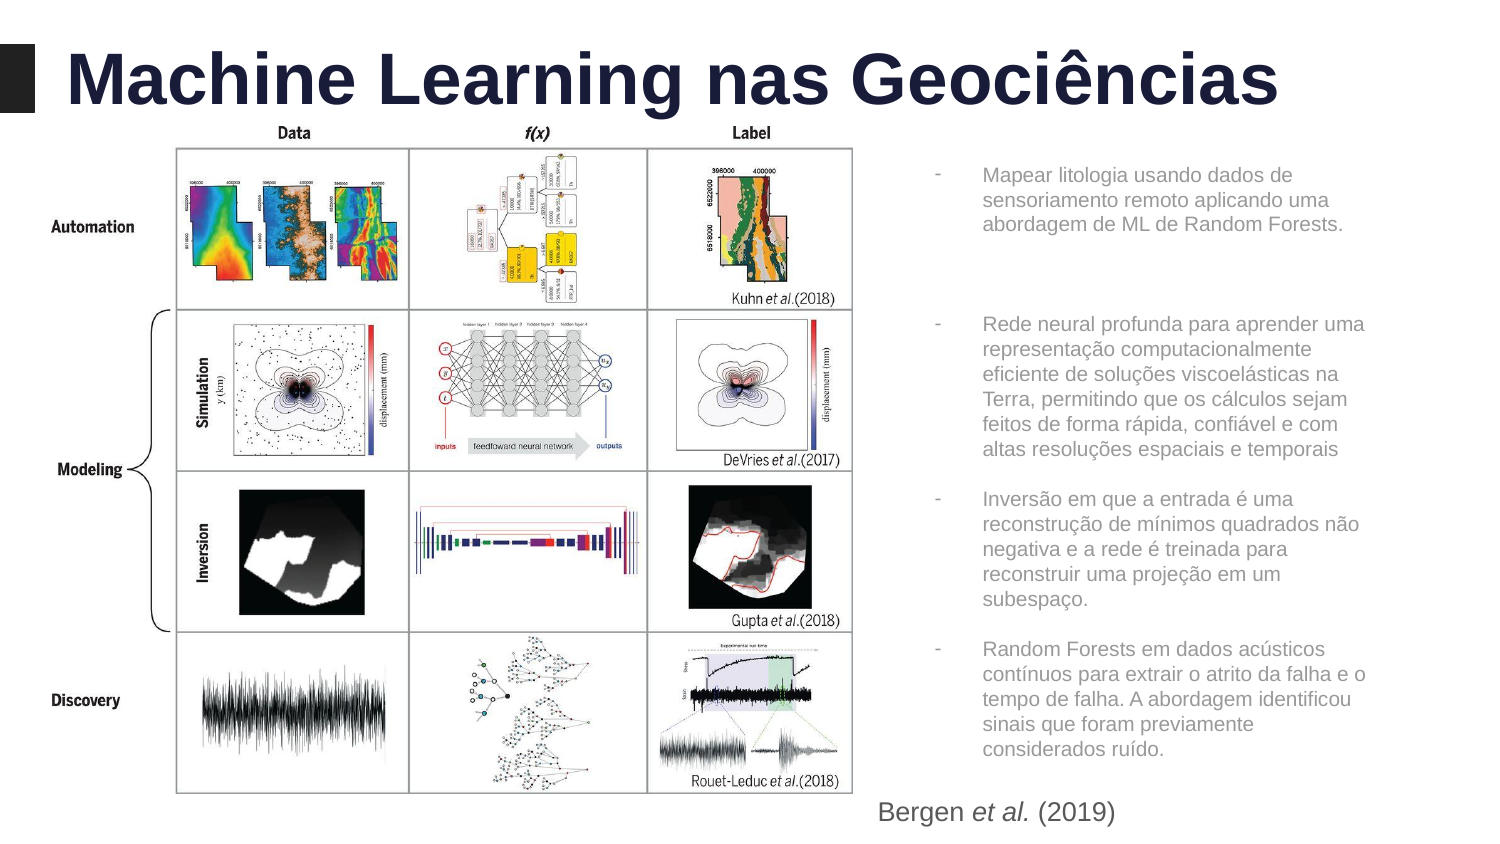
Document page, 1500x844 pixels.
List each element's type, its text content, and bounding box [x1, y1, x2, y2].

text_box Bergen et al. (2019) [862, 774, 1355, 842]
picture [50, 125, 853, 794]
text_box Mapear litologia usando dados de sensoriamento remoto aplicando uma abordagem de ML de Random Forests. Rede neural profunda para aprender uma representação computacionalmente eficiente de soluções viscoelásticas na Terra, permitindo que os cálculos sejam feitos de forma rápida, confiável e com altas resoluções espaciais e temporais Inversão em que a entrada é uma reconstrução de mínimos quadrados não negativa e a rede é treinada para reconstruir uma projeção em um subespaço. Random Forests em dados acústicos contínuos para extrair o atrito da falha e o tempo de falha. A abordagem identificou sinais que foram previamente considerados ruído. [892, 146, 1385, 776]
text_box Machine Learning nas Geociências [51, 24, 1421, 127]
text_box [0, 44, 35, 113]
